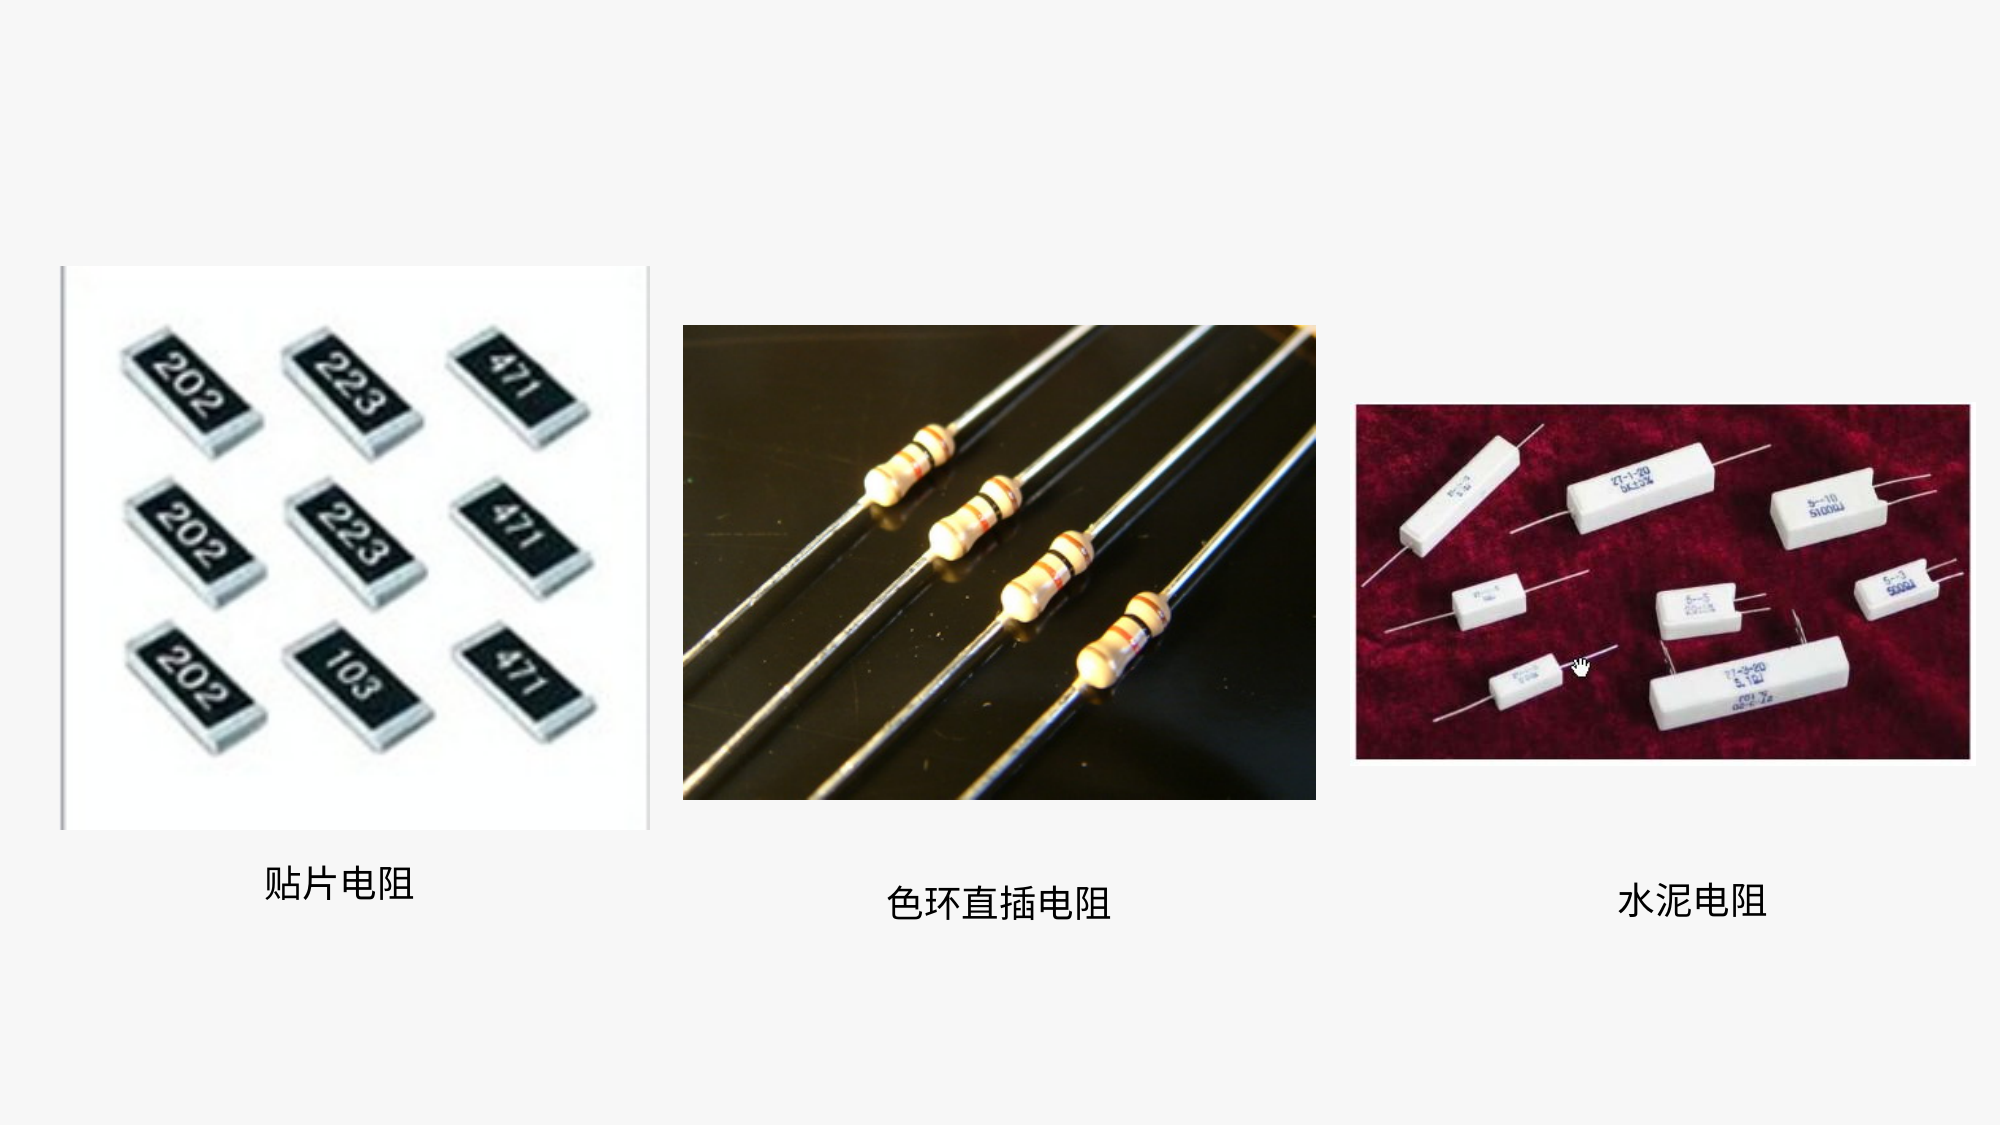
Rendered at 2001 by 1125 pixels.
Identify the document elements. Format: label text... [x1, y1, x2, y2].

text_box 贴片电阻 [250, 852, 430, 913]
picture [1350, 402, 1976, 766]
picture [683, 325, 1316, 800]
text_box 水泥电阻 [1603, 869, 1783, 930]
picture [59, 266, 650, 830]
text_box 色环直插电阻 [871, 872, 1127, 933]
